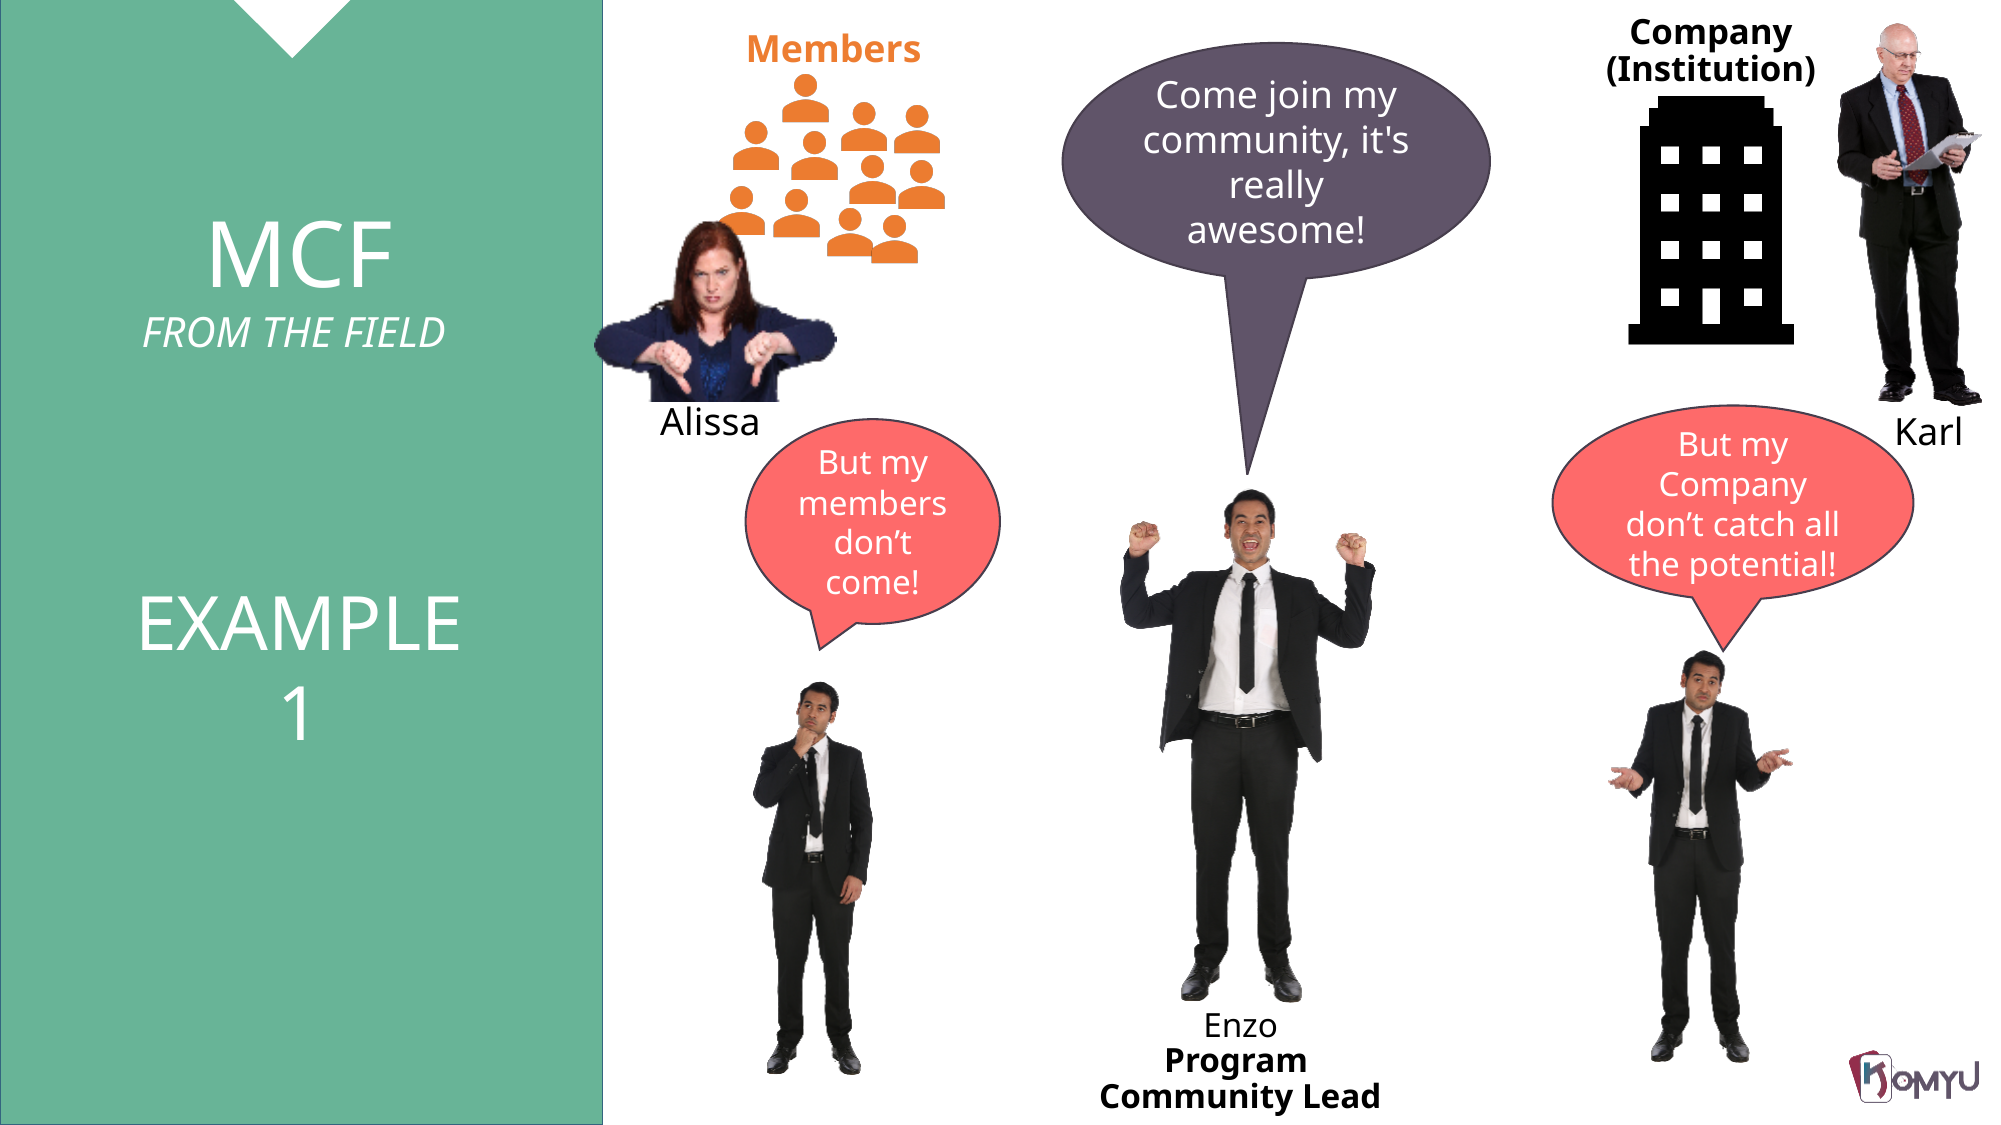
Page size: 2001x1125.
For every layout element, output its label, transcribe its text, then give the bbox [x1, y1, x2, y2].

text_box But my Company don’t catch all the potential! [1551, 404, 1915, 650]
picture [594, 218, 837, 402]
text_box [707, 64, 956, 273]
picture [1120, 488, 1376, 1004]
text_box Come join my community, it's really awesome! [1061, 41, 1491, 475]
text_box Members [707, 0, 960, 101]
picture [1845, 1046, 1984, 1109]
title MCF from the field EXAMPLE 1 [95, 188, 504, 1036]
picture [1608, 650, 1793, 1063]
picture [1569, 23, 1983, 406]
text_box But my members don’t come! [744, 418, 1001, 652]
text_box Alissa [645, 402, 776, 451]
text_box Company (Institution) [1584, 1, 1838, 78]
text_box Enzo Program Community Lead [1077, 975, 1404, 1125]
text_box Karl [1879, 406, 1979, 461]
picture [753, 681, 873, 1075]
